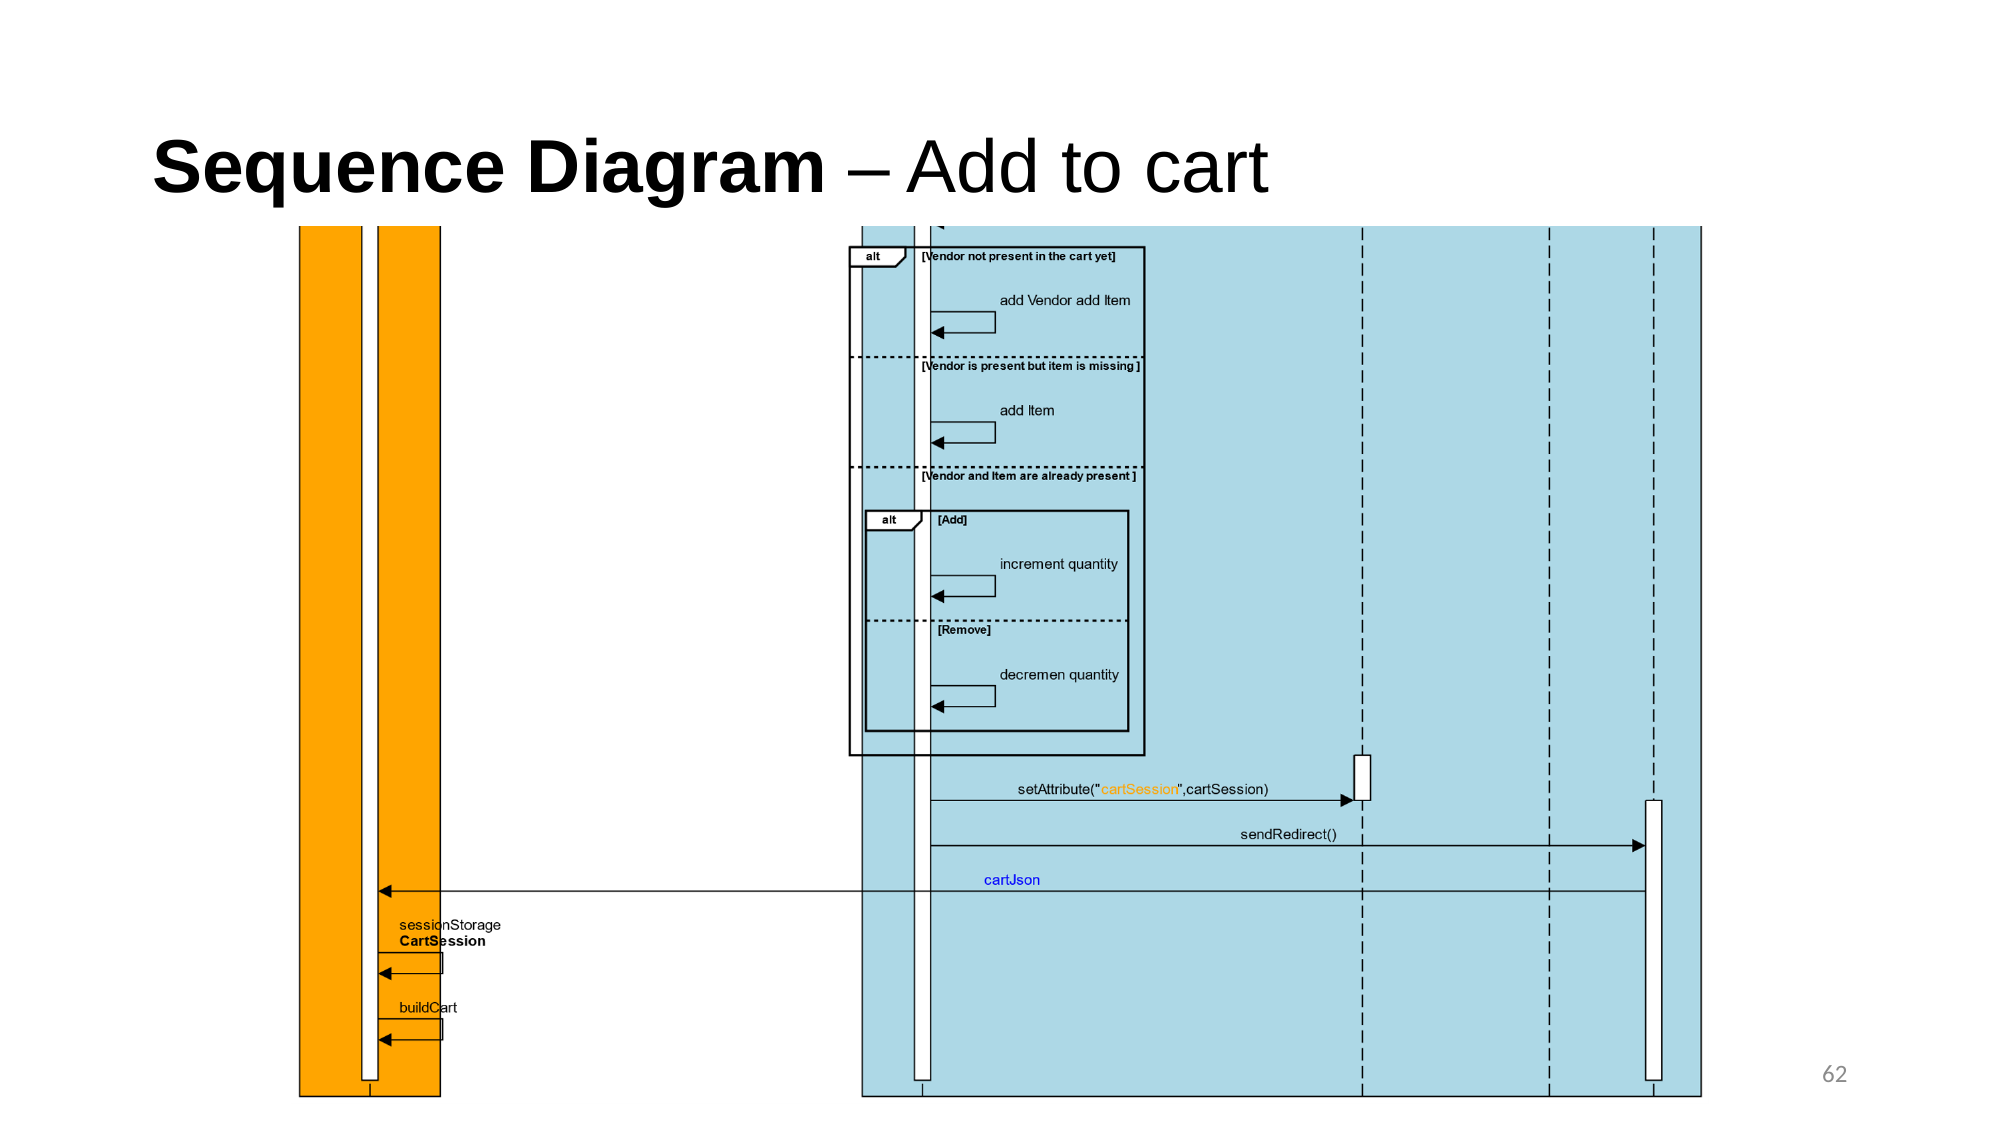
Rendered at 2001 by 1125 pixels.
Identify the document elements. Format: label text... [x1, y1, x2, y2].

text_box Sequence Diagram – Add to cart [137, 59, 1863, 278]
text_box <number> [1714, 1042, 1863, 1103]
picture [291, 226, 1709, 1105]
